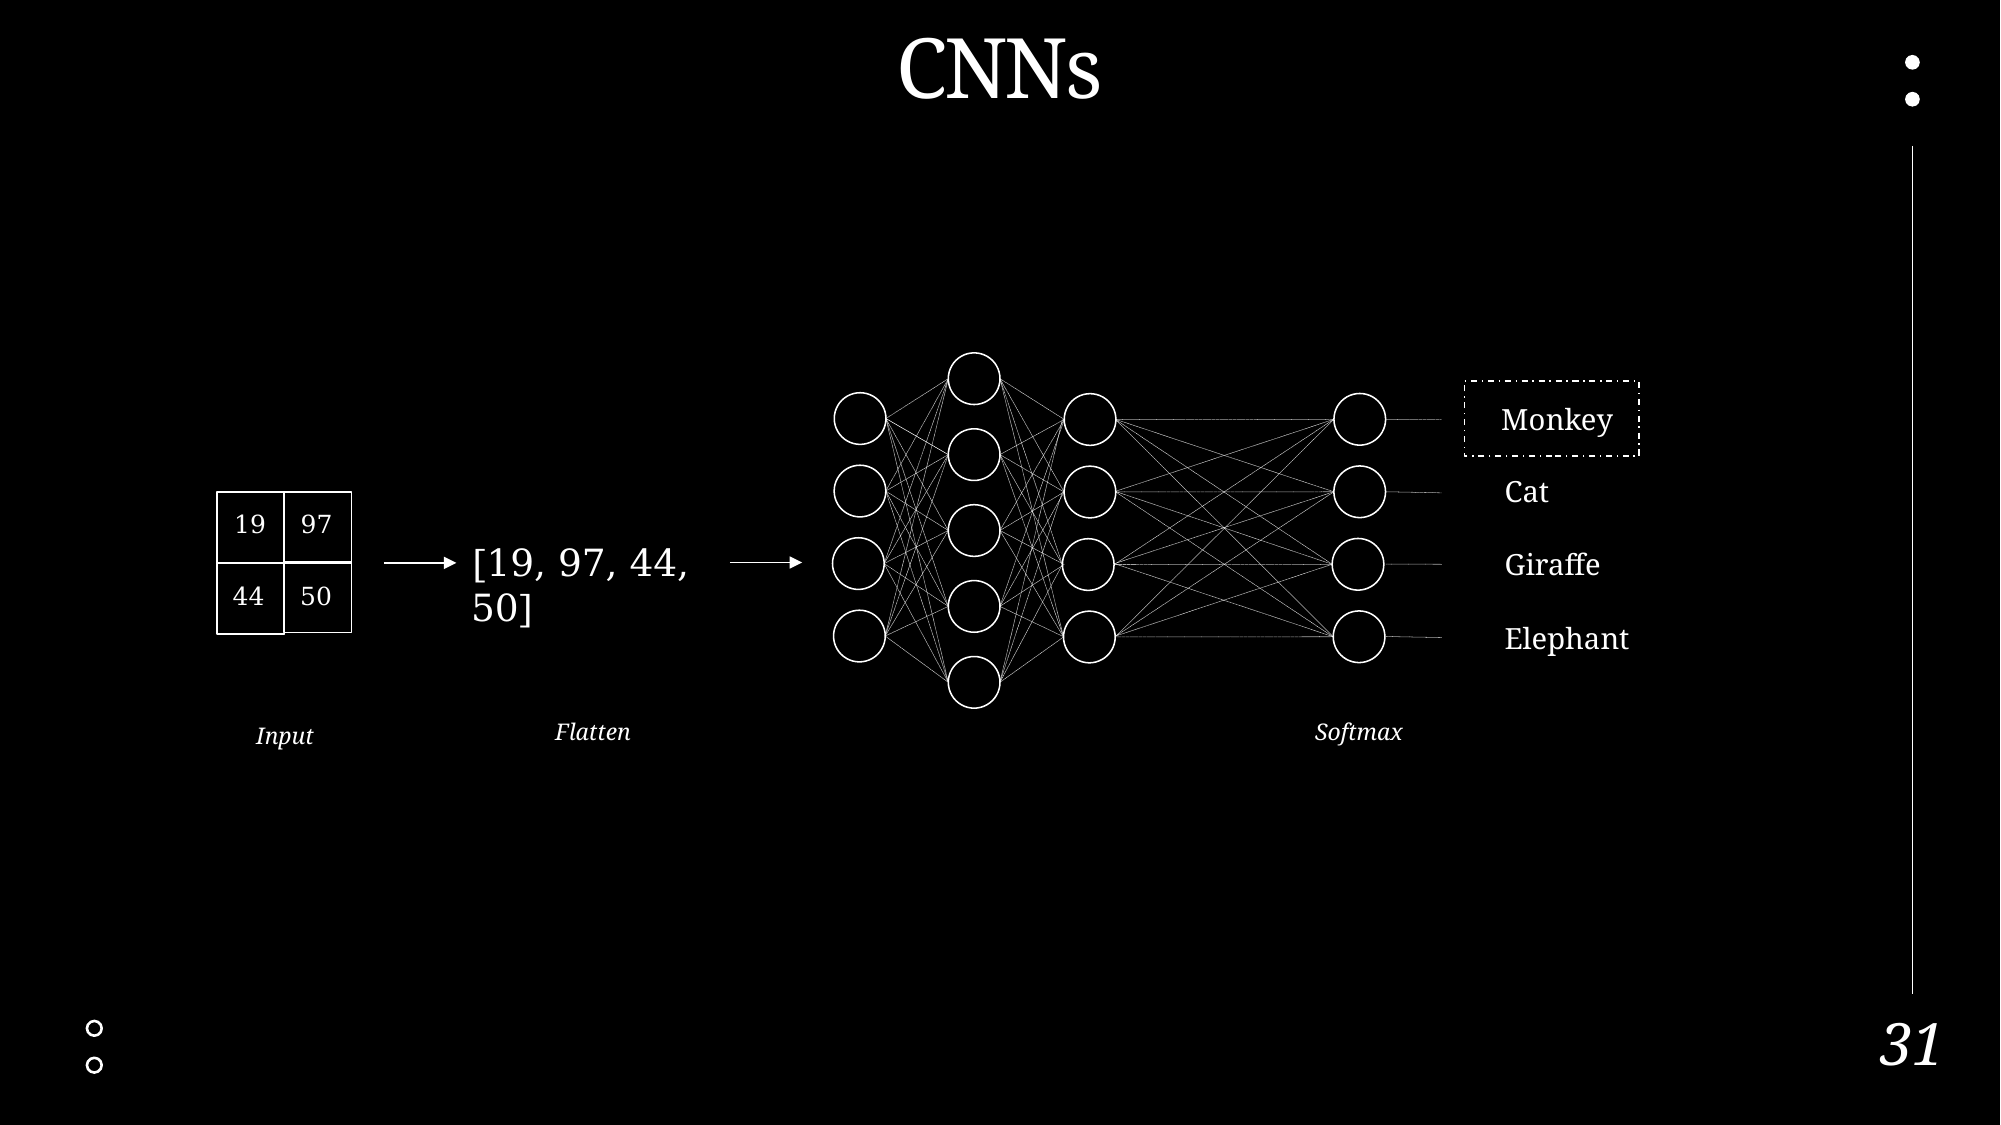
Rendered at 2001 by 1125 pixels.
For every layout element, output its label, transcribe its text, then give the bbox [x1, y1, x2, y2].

text_box [1065, 464, 1114, 520]
text_box [19, 97, 44, 50] [456, 531, 730, 637]
text_box [1065, 537, 1114, 592]
text_box [1064, 609, 1117, 665]
slide_number 31 [1853, 1024, 1972, 1070]
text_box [999, 378, 1064, 419]
text_box [949, 579, 999, 634]
text_box [832, 463, 883, 519]
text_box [884, 637, 949, 683]
text_box [947, 351, 1002, 406]
text_box Flatten [540, 710, 646, 753]
text_box Giraffe [1489, 538, 1647, 589]
text_box Softmax [1300, 710, 1418, 753]
text_box Cat [1489, 466, 1647, 516]
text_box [1114, 419, 1335, 638]
text_box [1332, 609, 1387, 664]
text_box Elephant [1489, 613, 1647, 663]
text_box [1332, 392, 1387, 447]
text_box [884, 378, 949, 637]
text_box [216, 491, 353, 635]
text_box [1335, 537, 1386, 592]
text_box [832, 608, 883, 664]
text_box [831, 536, 883, 591]
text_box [999, 419, 1063, 683]
text_box [947, 655, 1002, 710]
text_box Monkey [1640, 393, 1644, 444]
text_box Input [241, 713, 329, 757]
text_box [1335, 464, 1387, 519]
text_box [1463, 380, 1641, 457]
text_box [949, 427, 999, 482]
text_box [1065, 392, 1118, 447]
text_box [949, 503, 999, 558]
text_box [832, 391, 883, 446]
title CNNs [710, 38, 1290, 160]
